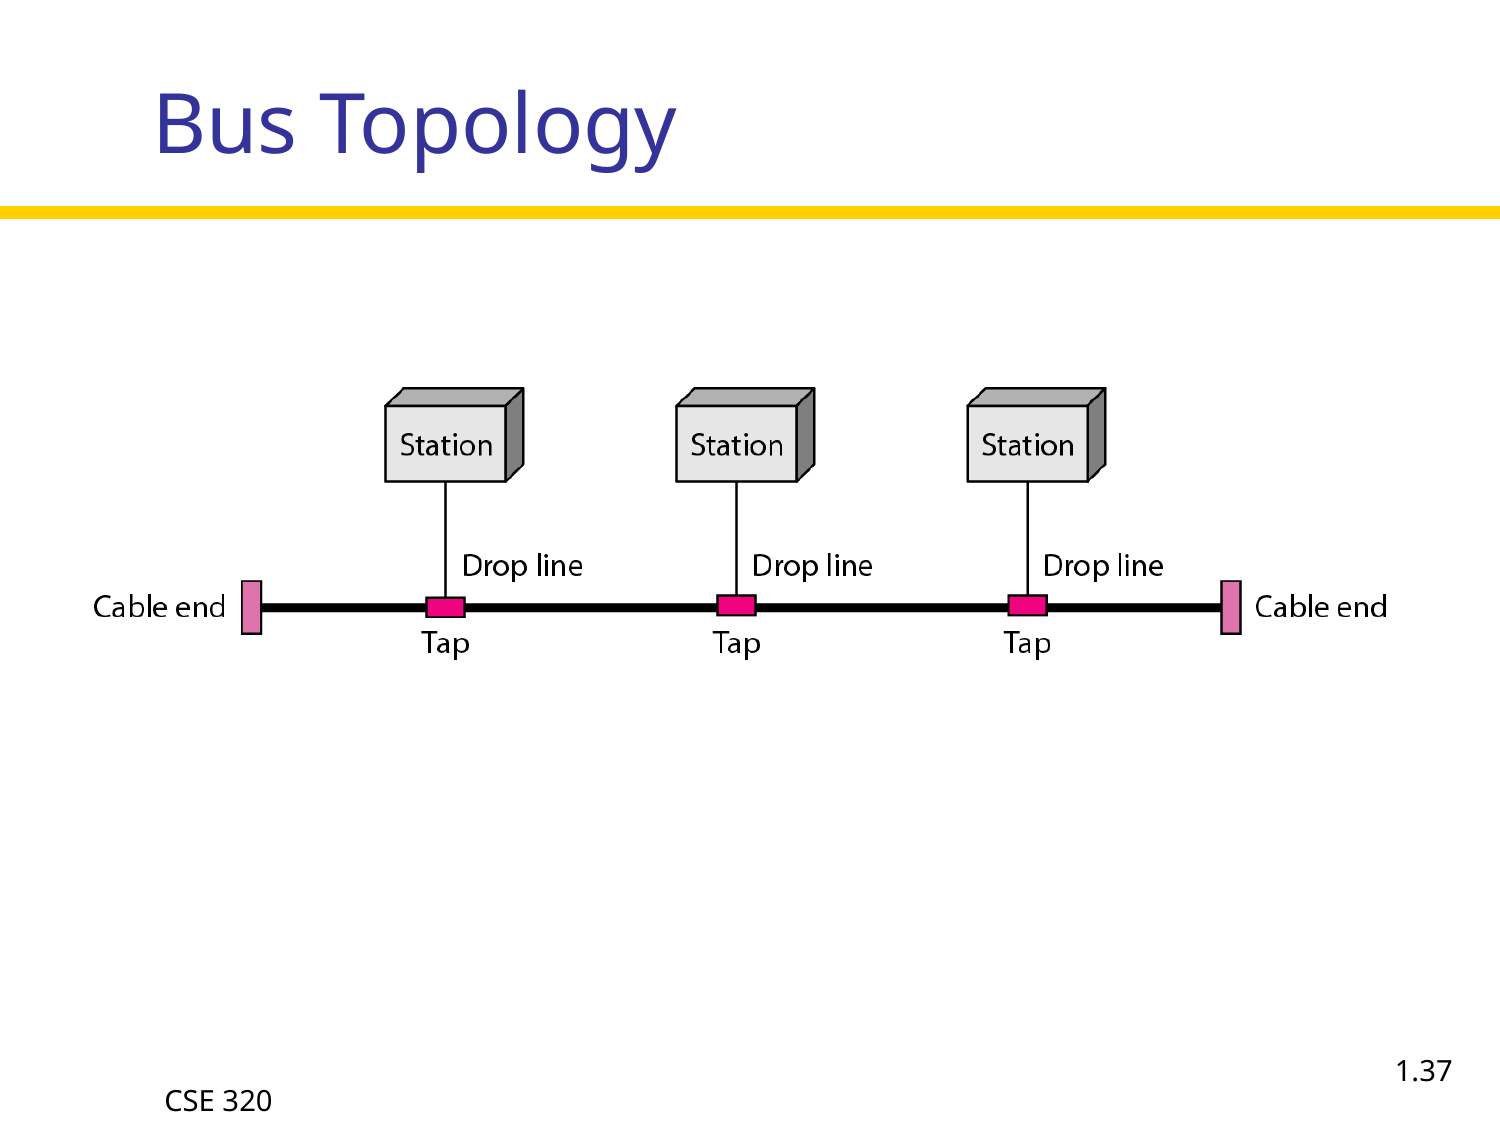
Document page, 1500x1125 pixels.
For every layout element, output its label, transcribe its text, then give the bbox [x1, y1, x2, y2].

text_box Bus Topology [137, 62, 1416, 188]
picture [93, 387, 1388, 662]
slide_number 1.‹#› [1155, 1024, 1468, 1100]
